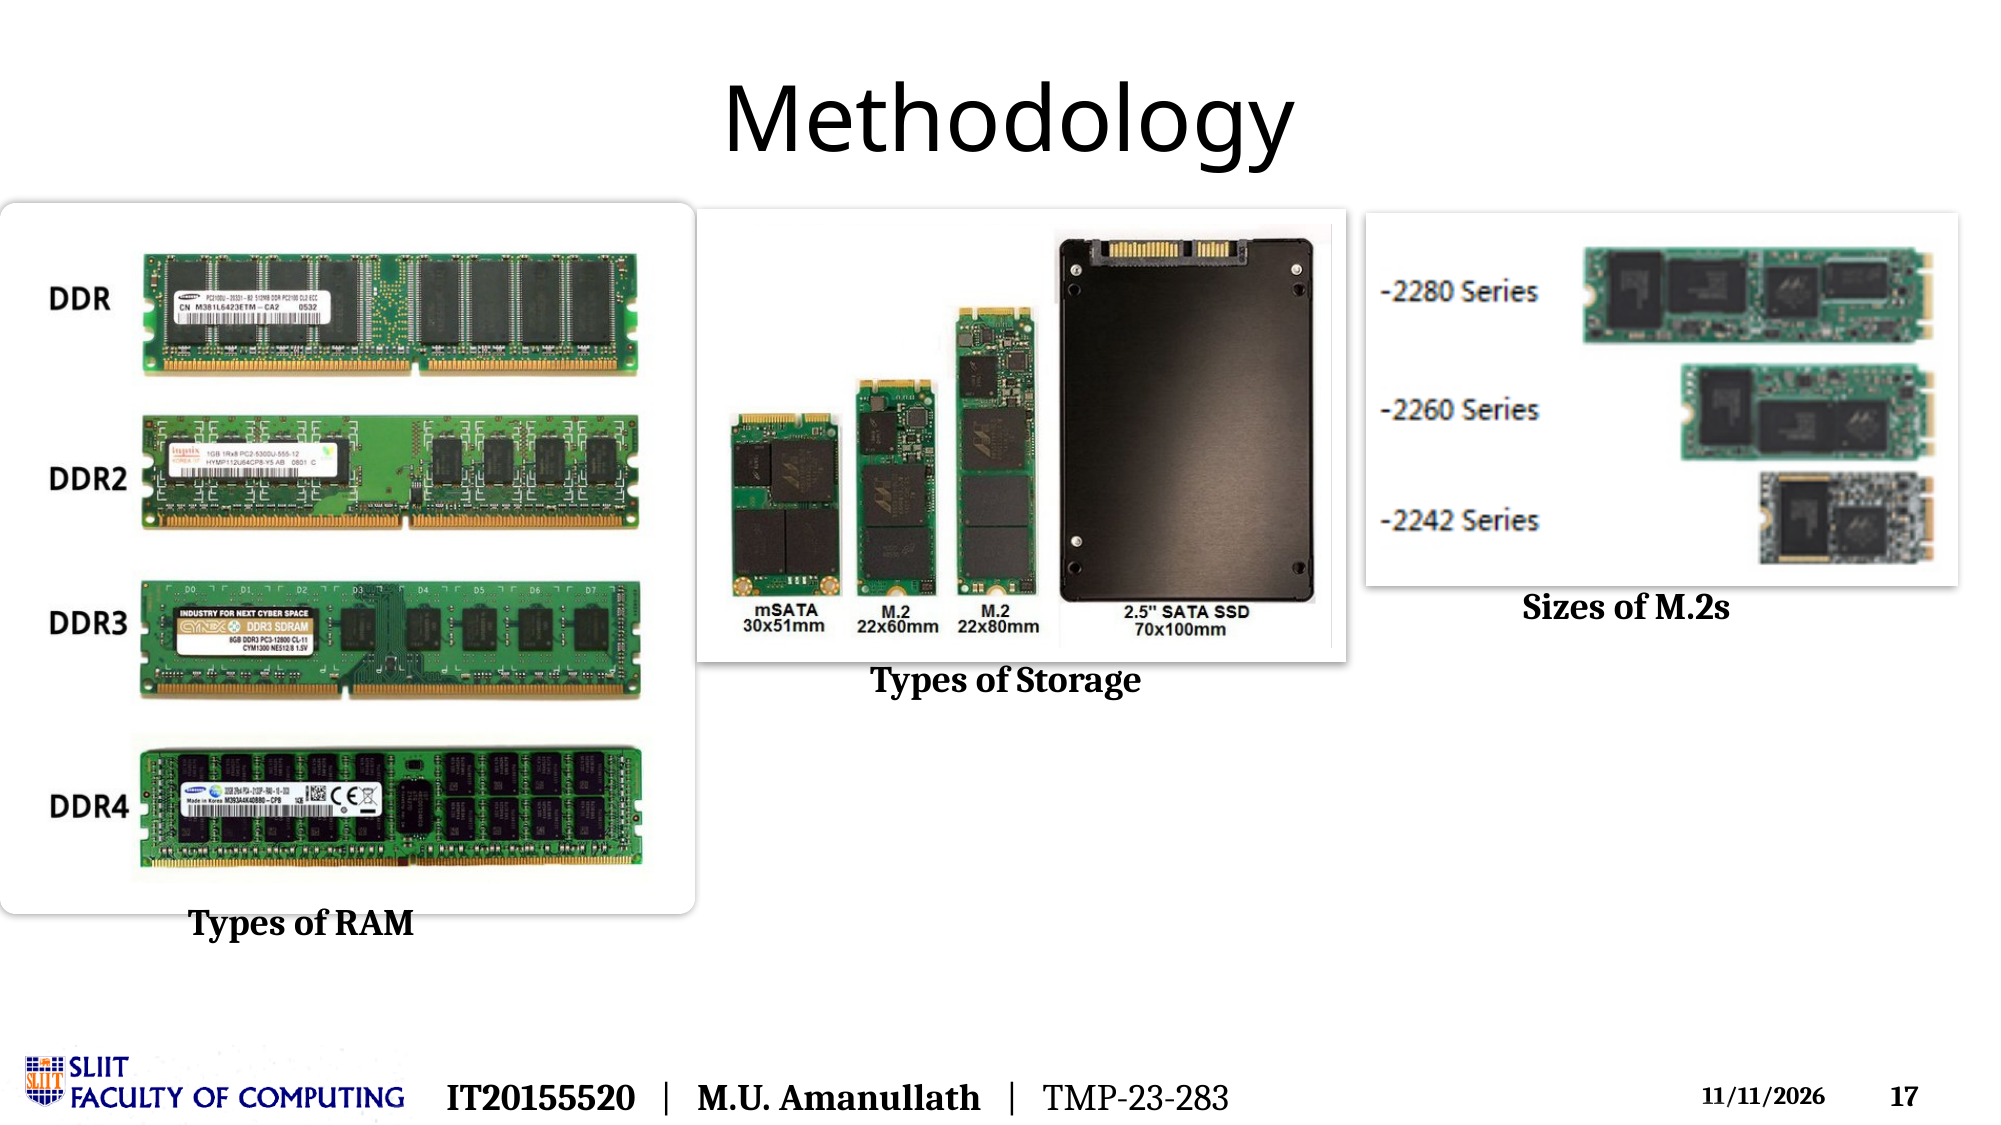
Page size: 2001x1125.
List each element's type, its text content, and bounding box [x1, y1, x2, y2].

text_box Types of RAM [173, 890, 480, 951]
picture [1379, 226, 1944, 572]
picture [0, 1045, 413, 1124]
text_box IT20155520 | M.U. Amanullath | TMP-23-283 [430, 1063, 1552, 1125]
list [31, 233, 664, 884]
text_box Sizes of M.2s [1508, 574, 1815, 635]
picture [711, 223, 1332, 648]
title Methodology [50, 50, 1967, 180]
text_box Types of Storage [855, 648, 1225, 708]
